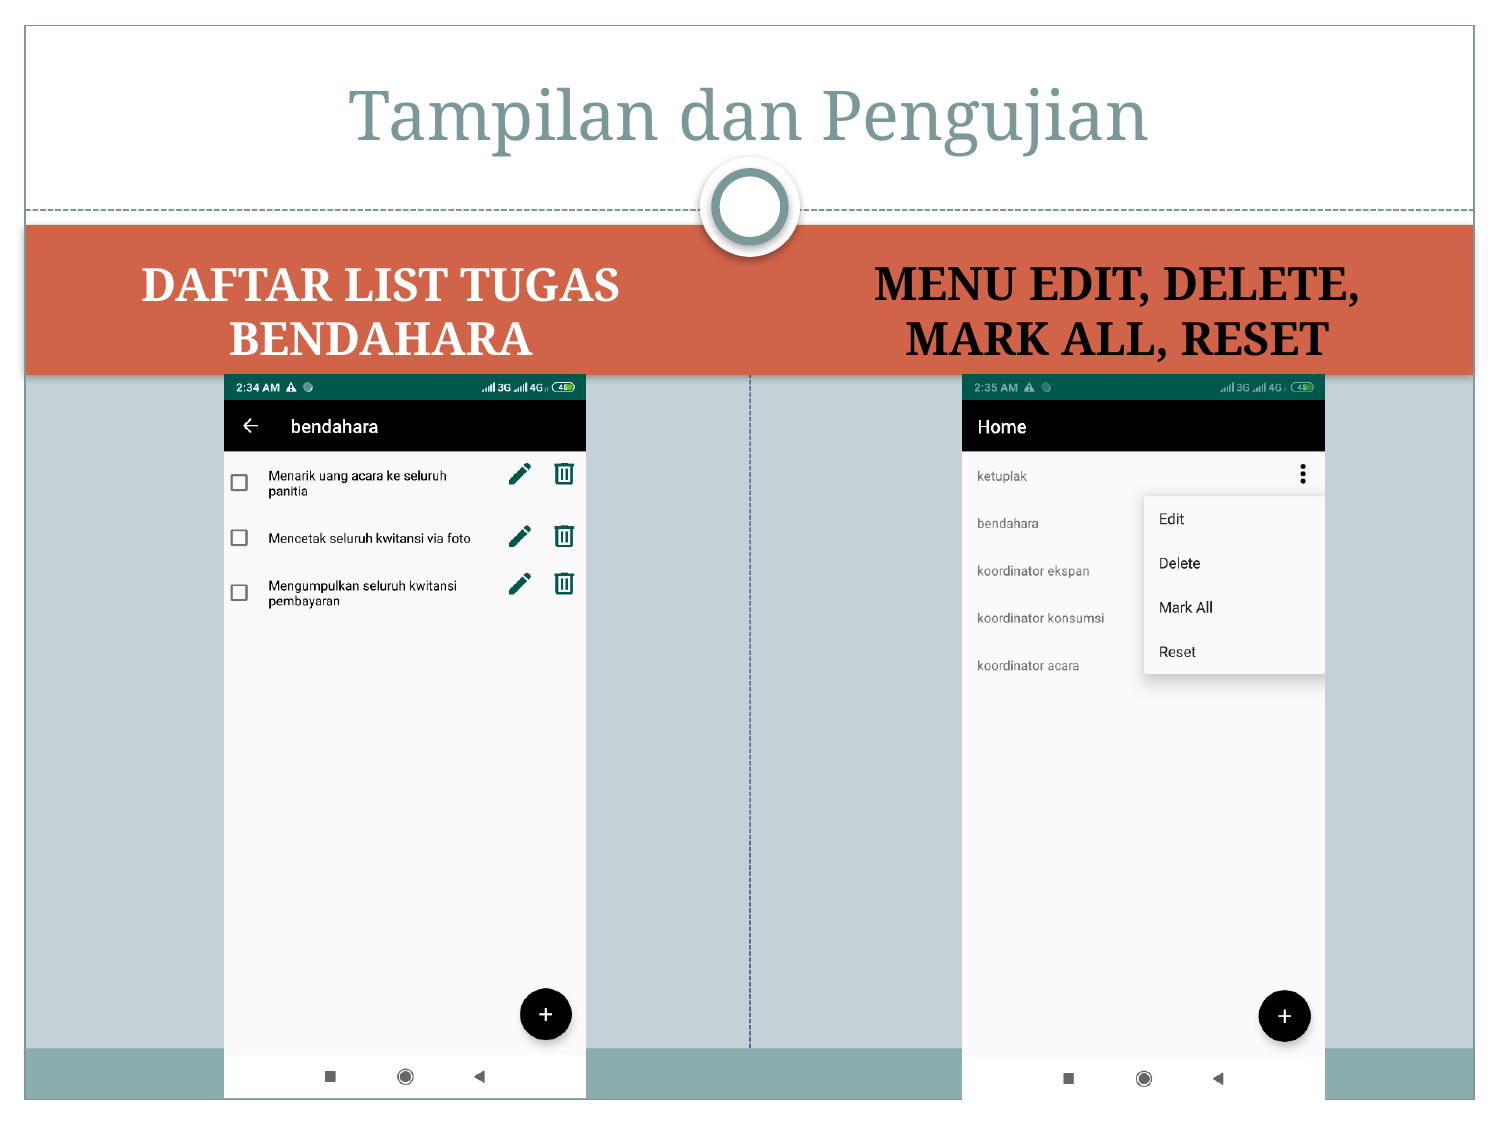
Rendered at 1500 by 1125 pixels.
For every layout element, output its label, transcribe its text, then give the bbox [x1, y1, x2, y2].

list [224, 374, 587, 1099]
list MENU EDIT, DELETE, MARK ALL, RESET [785, 249, 1450, 371]
list DAFTAR LIST TUGAS BENDAHARA [48, 249, 714, 371]
title Tampilan dan Pengujian [49, 37, 1450, 162]
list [961, 374, 1325, 1100]
